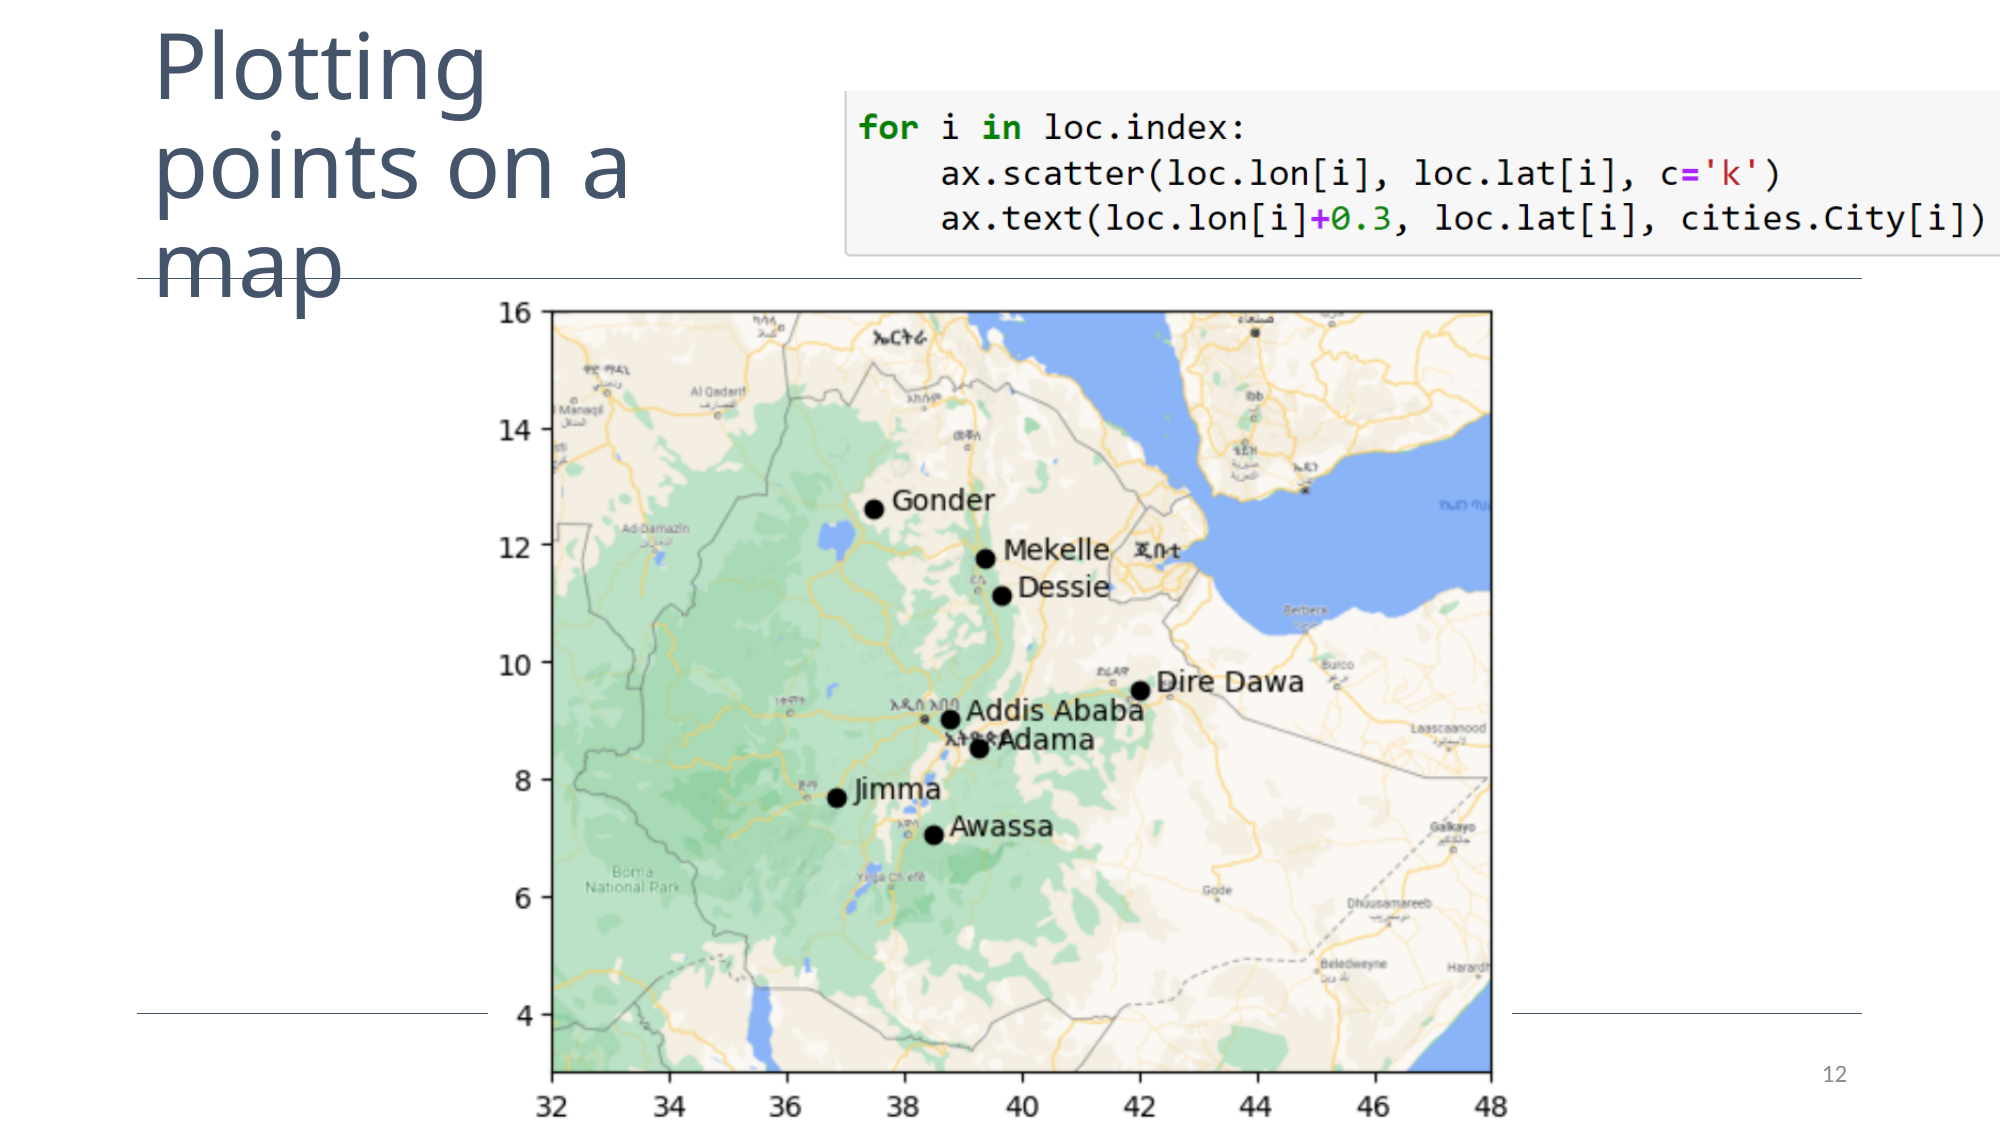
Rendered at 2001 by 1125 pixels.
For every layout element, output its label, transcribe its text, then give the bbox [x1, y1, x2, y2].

picture [835, 90, 2000, 265]
title Plotting points on a map [137, 59, 732, 278]
slide_number 12 [1512, 1042, 1863, 1103]
picture [488, 295, 1512, 1125]
